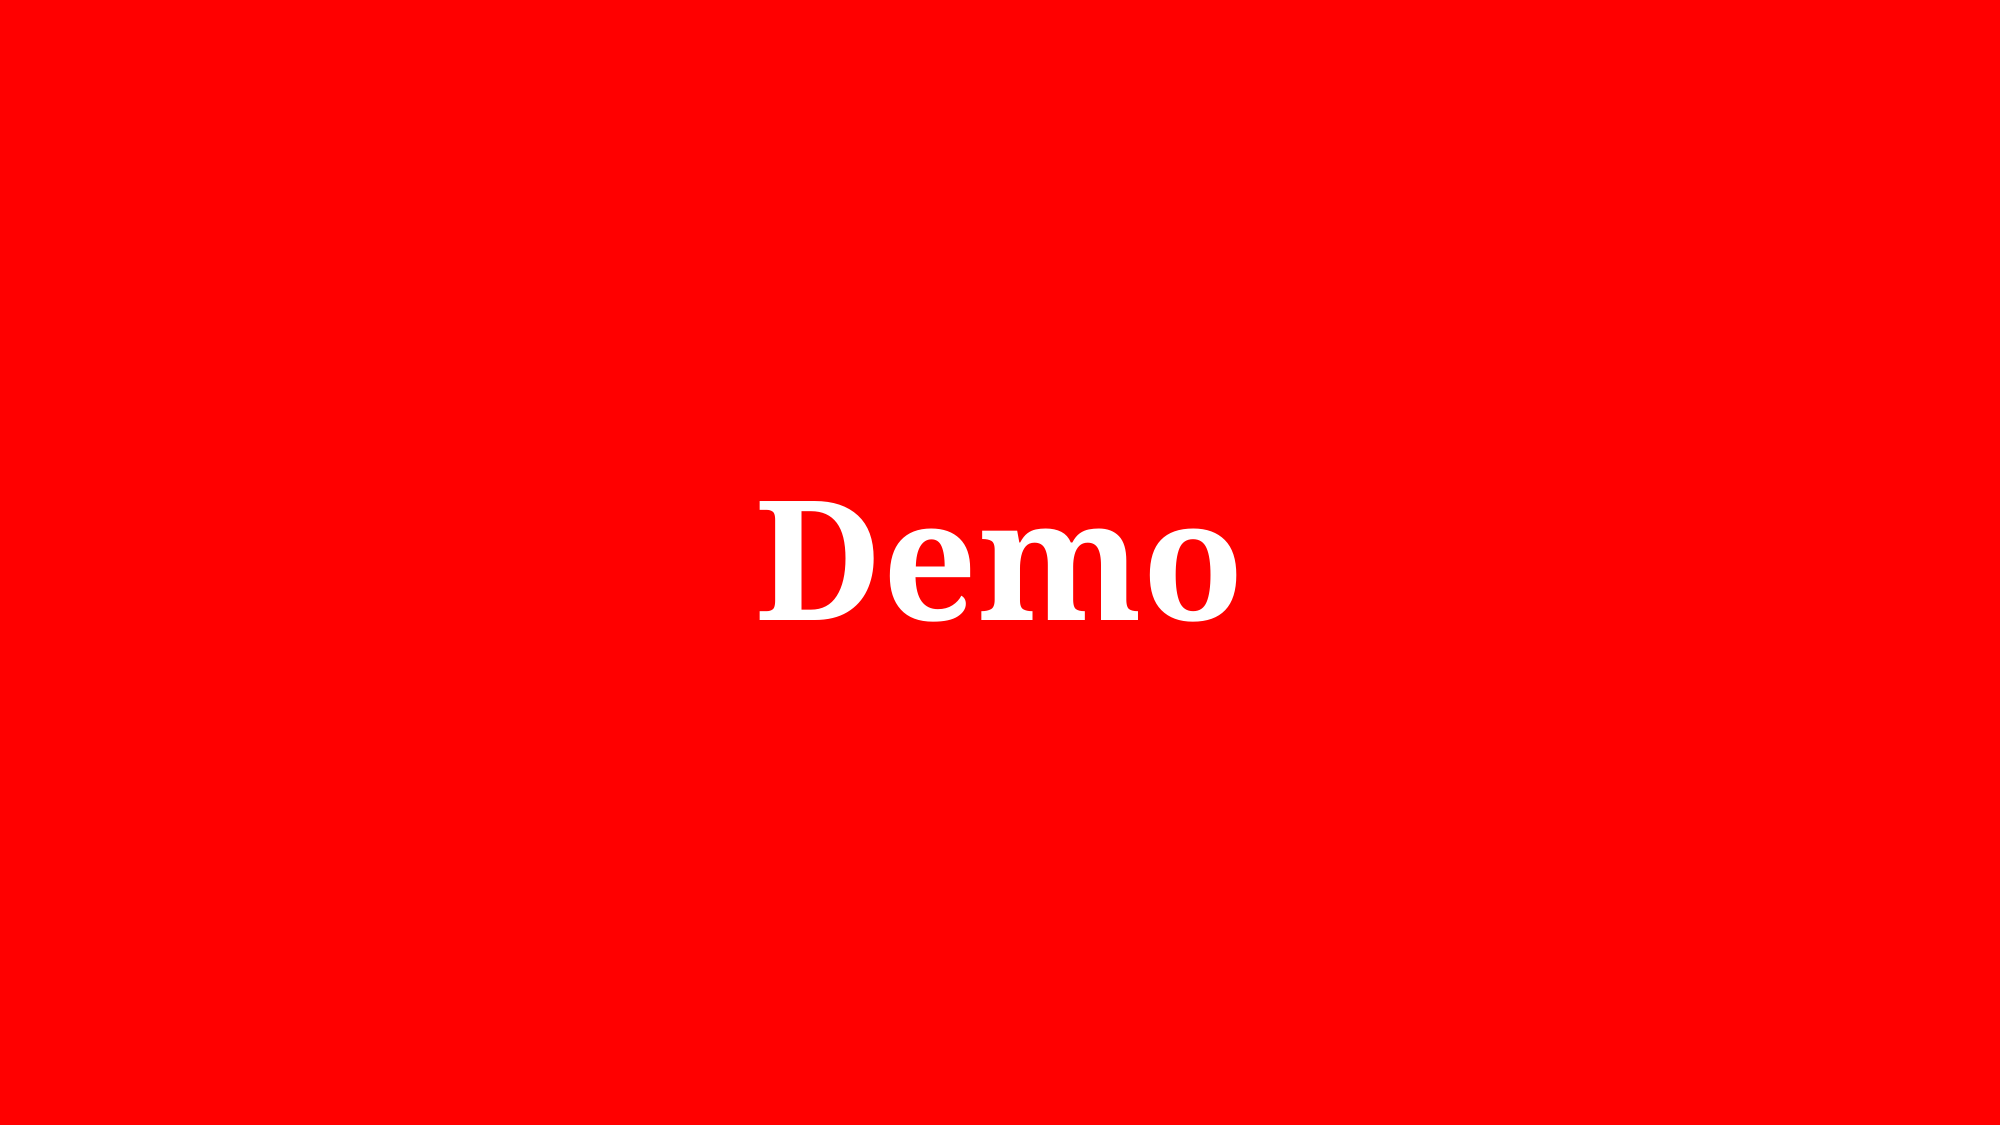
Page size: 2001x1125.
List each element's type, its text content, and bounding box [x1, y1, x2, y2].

text_box Demo [0, 0, 2000, 1107]
